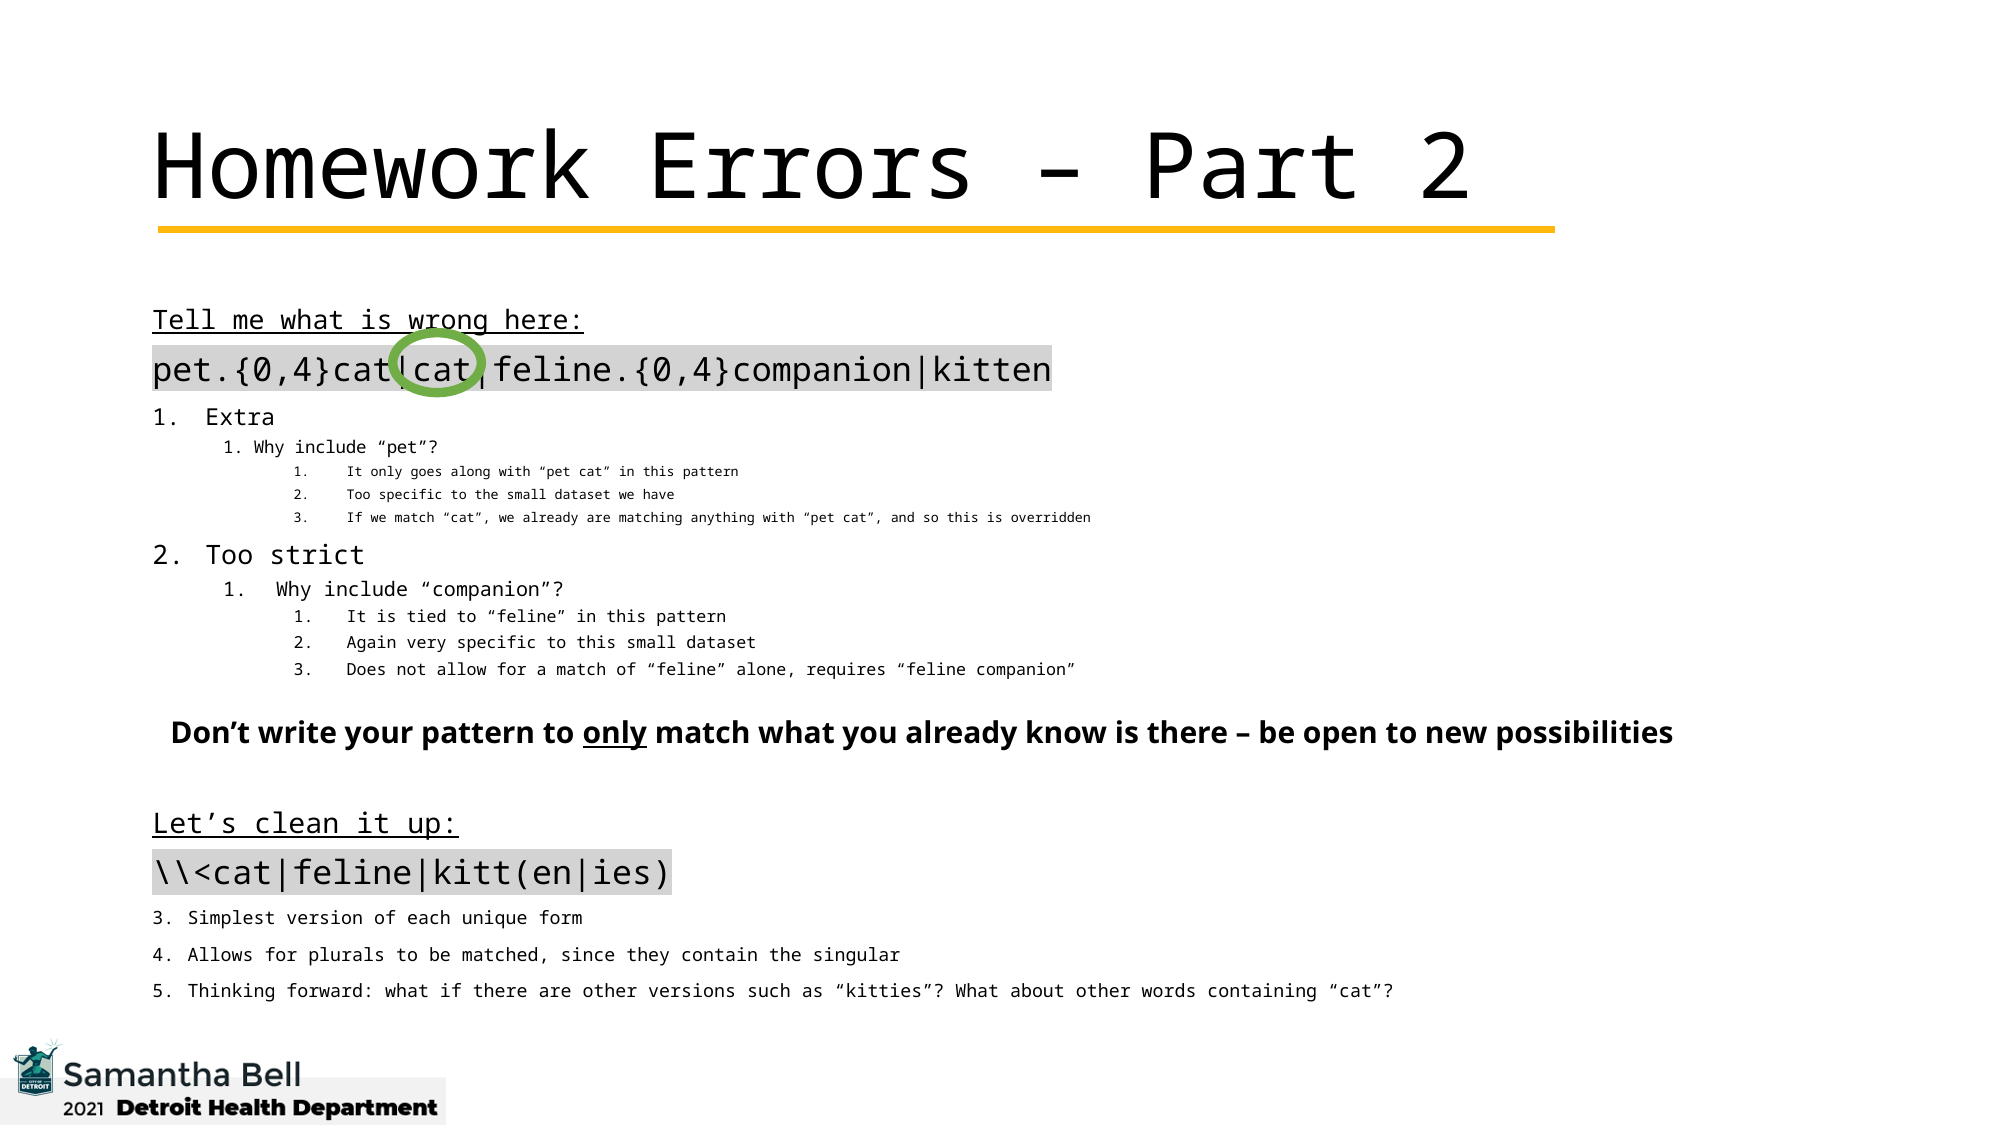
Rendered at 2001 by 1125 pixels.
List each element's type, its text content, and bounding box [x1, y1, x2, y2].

picture [0, 1035, 446, 1125]
list Tell me what is wrong here: pet.{0,4}cat|cat|feline.{0,4}companion|kitten Extra 1. Why include “pet”? It only goes along with “pet cat” in this pattern Too specific to the small dataset we have If we match “cat”, we already are matching anything with “pet cat”, and so this is overridden Too strict Why include “companion”? It is tied to “feline” in this pattern Again very specific to this small dataset Does not allow for a match of “feline” alone, requires “feline companion” Don’t write your pattern to only match what you already know is there – be open to new possibilities Let’s clean it up: \\<cat|feline|kitt(en|ies) Simplest version of each unique form Allows for plurals to be matched, since they contain the singular Thinking forward: what if there are other versions such as “kitties”? What about other words containing “cat”? [137, 299, 1863, 1014]
title Homework Errors – Part 2 [137, 59, 1863, 278]
text_box [391, 331, 483, 394]
